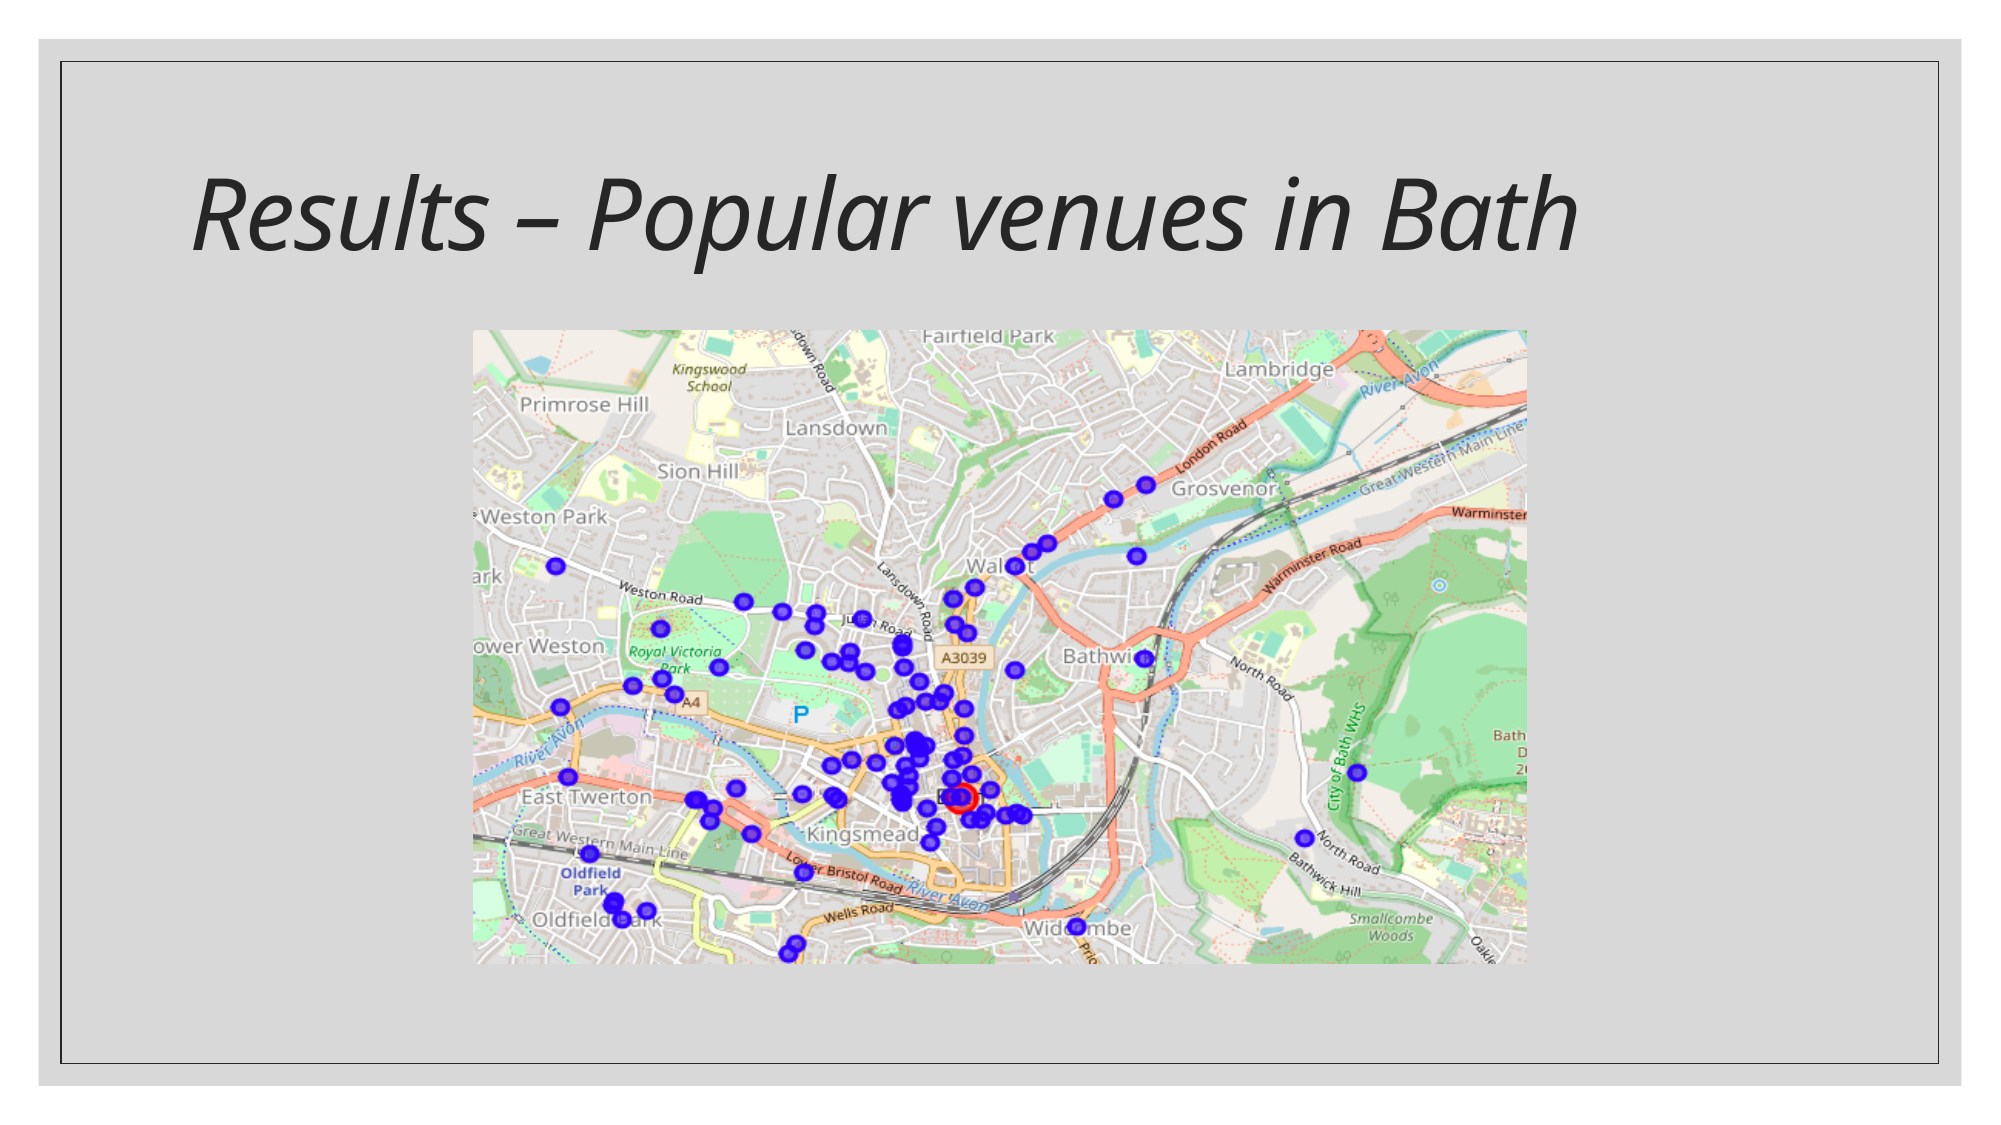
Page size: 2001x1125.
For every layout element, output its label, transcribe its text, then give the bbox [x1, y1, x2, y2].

title Results – Popular venues in Bath [174, 105, 1825, 331]
picture [473, 330, 1527, 964]
